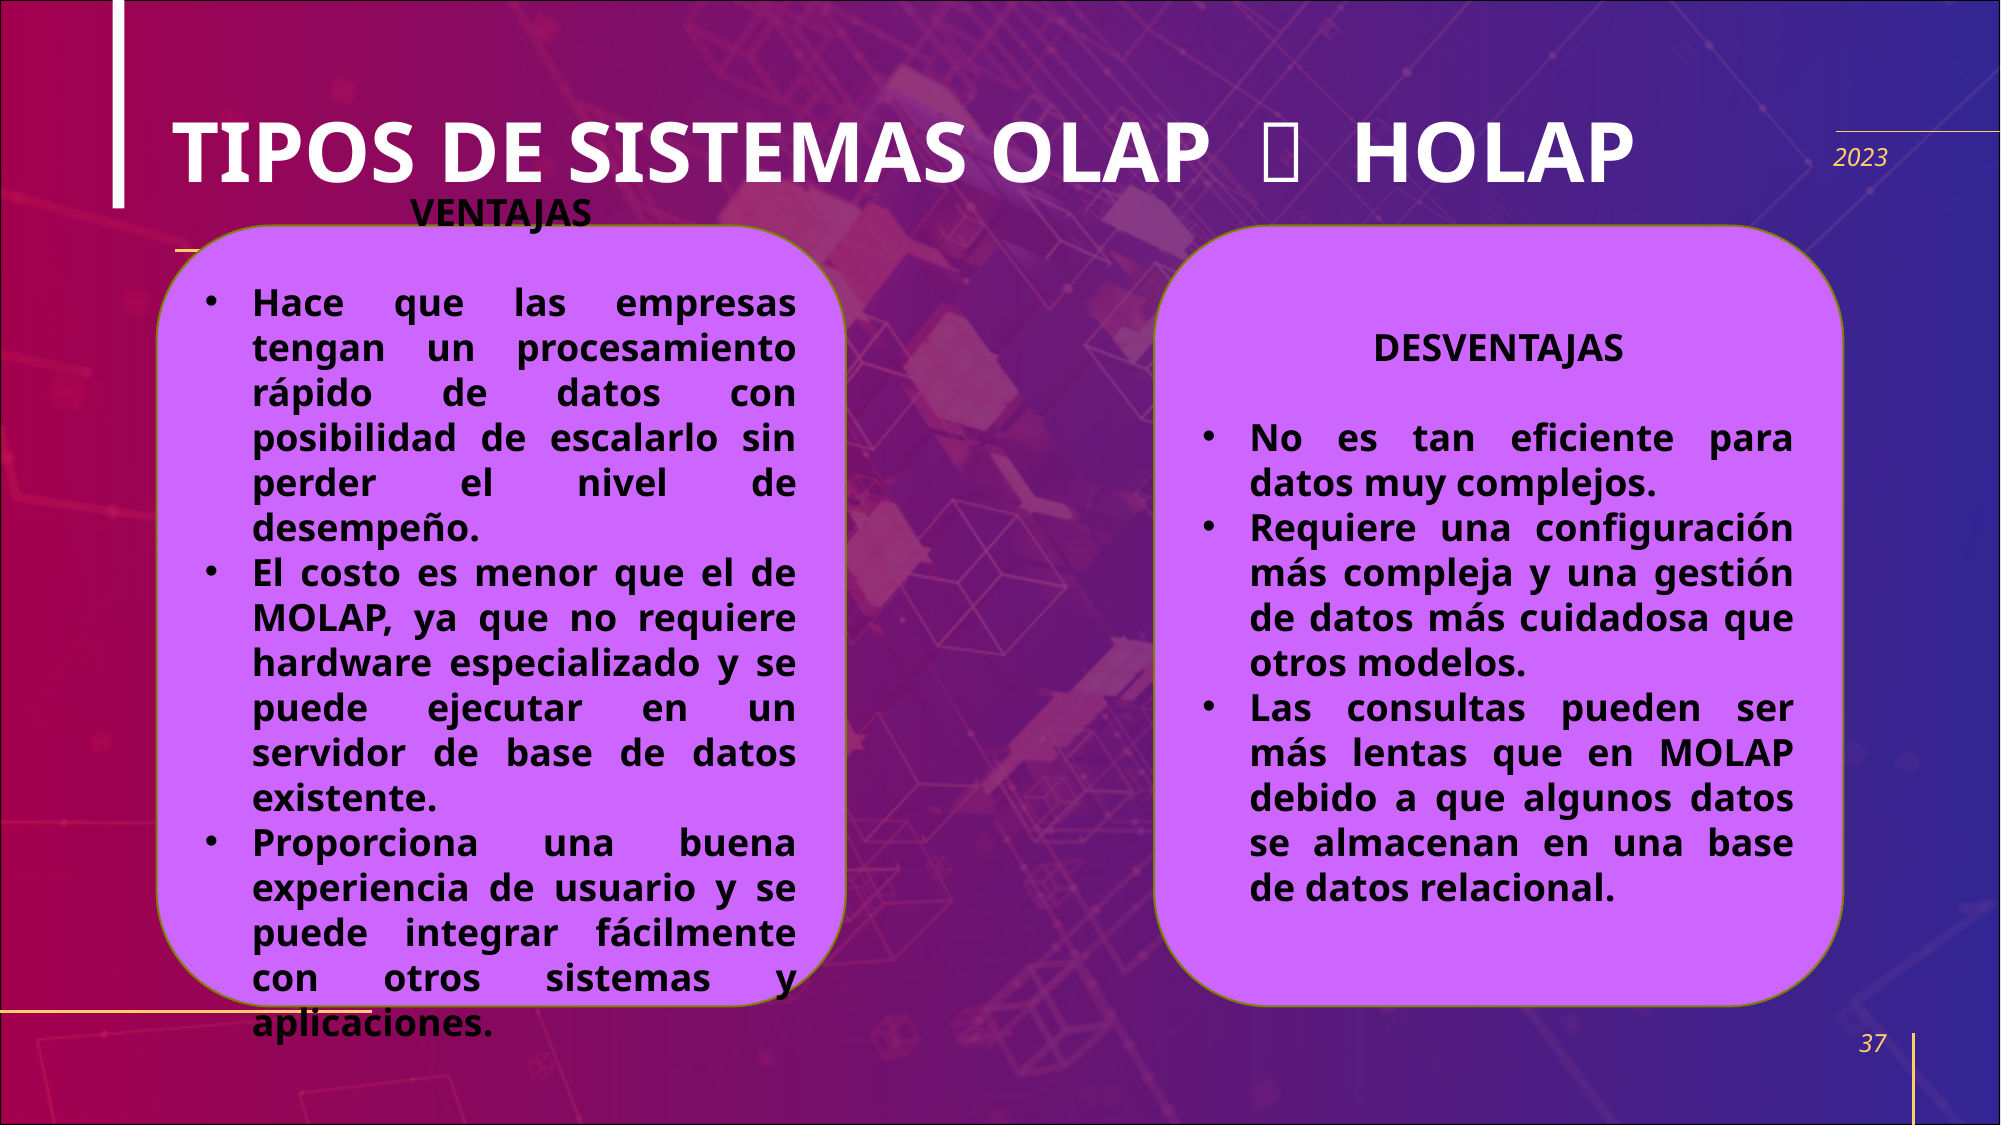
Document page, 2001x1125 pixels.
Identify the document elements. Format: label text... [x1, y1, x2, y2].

list 2023 [1818, 137, 1919, 192]
text_box DESVENTAJAS No es tan eficiente para datos muy complejos. Requiere una configuración más compleja y una gestión de datos más cuidadosa que otros modelos. Las consultas pueden ser más lentas que en MOLAP debido a que algunos datos se almacenan en una base de datos relacional. [1153, 224, 1845, 1008]
title TIPOS DE SISTEMAS OLAP  HOLAP [156, 46, 1793, 264]
text_box VENTAJAS Hace que las empresas tengan un procesamiento rápido de datos con posibilidad de escalarlo sin perder el nivel de desempeño. El costo es menor que el de MOLAP, ya que no requiere hardware especializado y se puede ejecutar en un servidor de base de datos existente. Proporciona una buena experiencia de usuario y se puede integrar fácilmente con otros sistemas y aplicaciones. [155, 224, 847, 1008]
slide_number 37 [1451, 1015, 1902, 1075]
